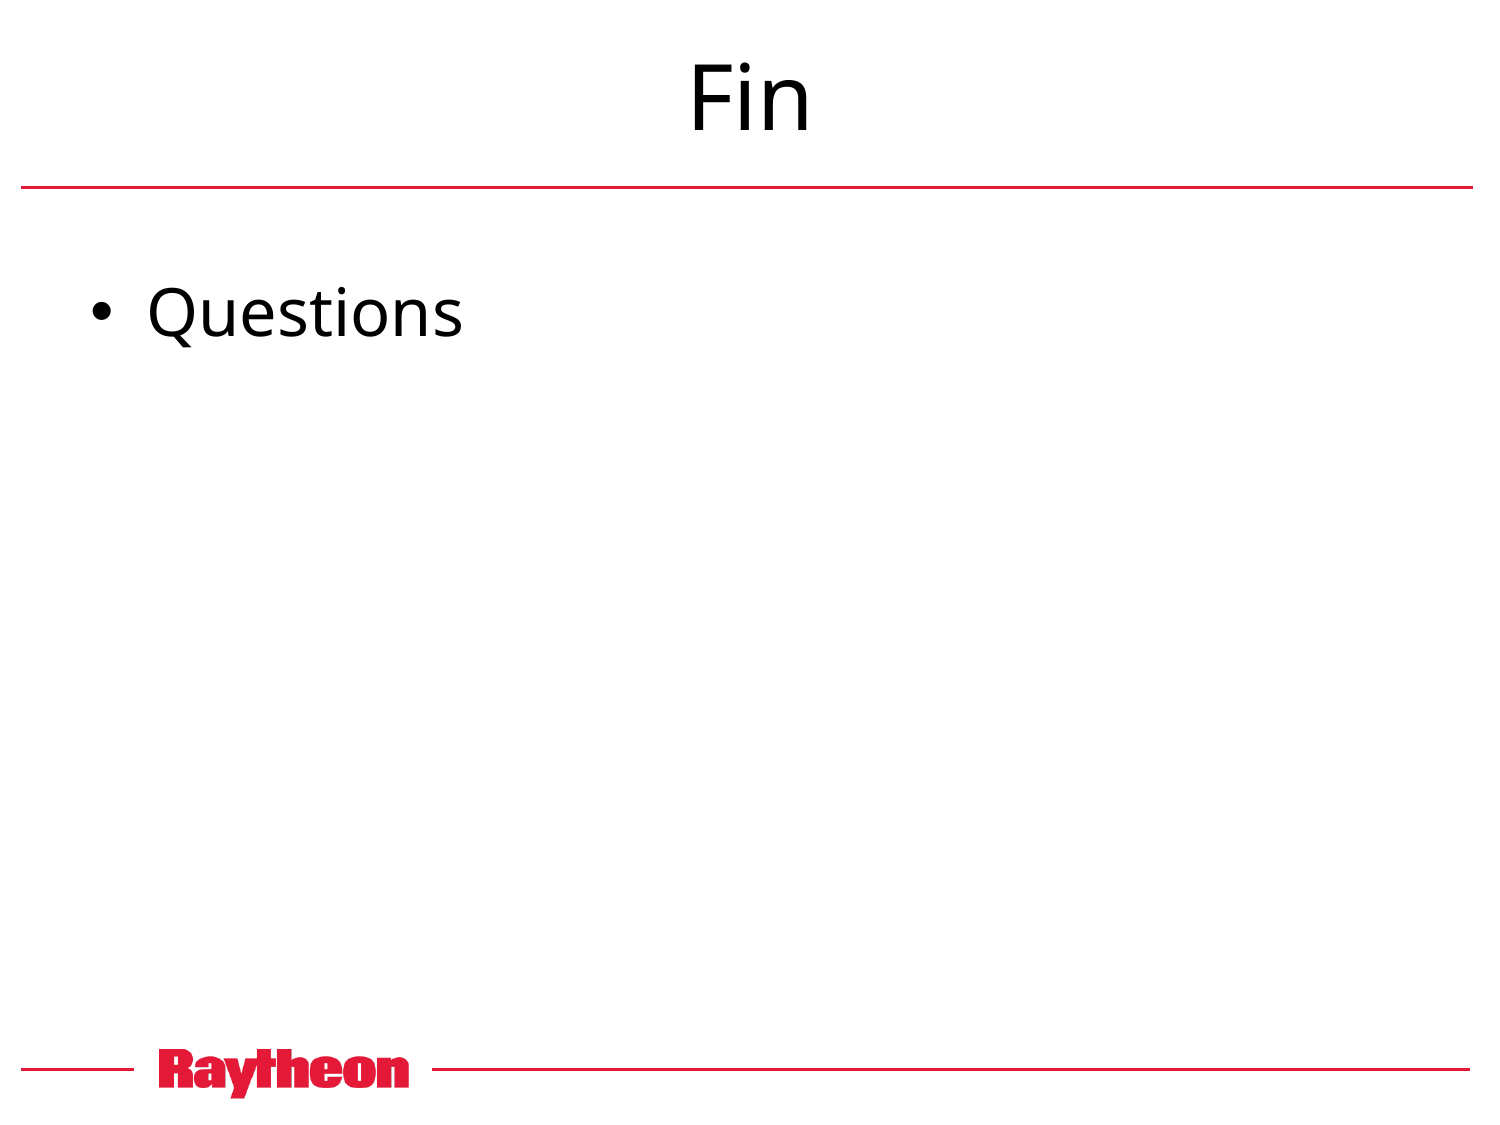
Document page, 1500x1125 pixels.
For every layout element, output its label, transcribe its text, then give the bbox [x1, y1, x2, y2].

picture [159, 1049, 409, 1099]
list Questions [75, 262, 1425, 1005]
title Fin [75, 0, 1425, 188]
